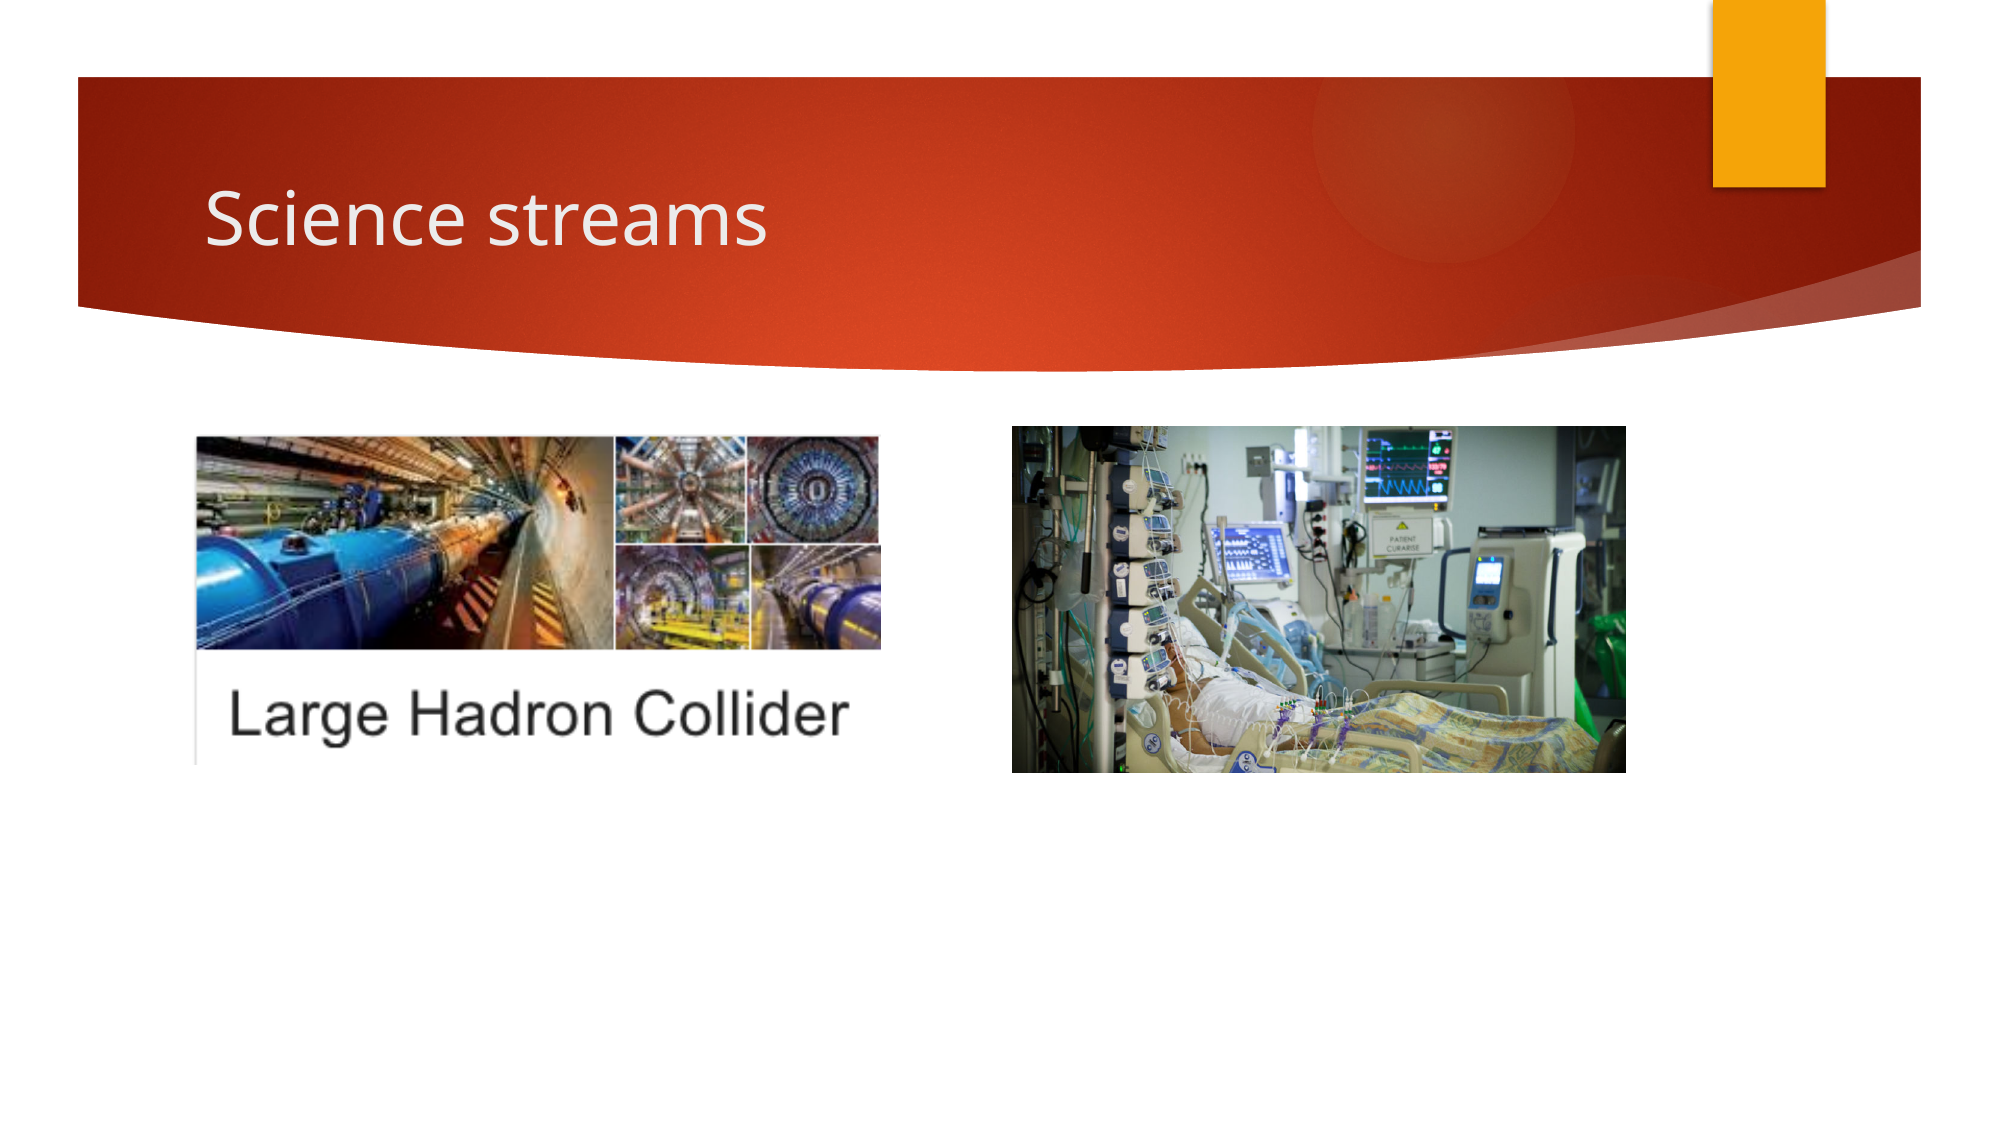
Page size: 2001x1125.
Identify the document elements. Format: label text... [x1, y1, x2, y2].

title Science streams [189, 155, 1627, 275]
picture [190, 432, 881, 765]
picture [1011, 426, 1626, 773]
